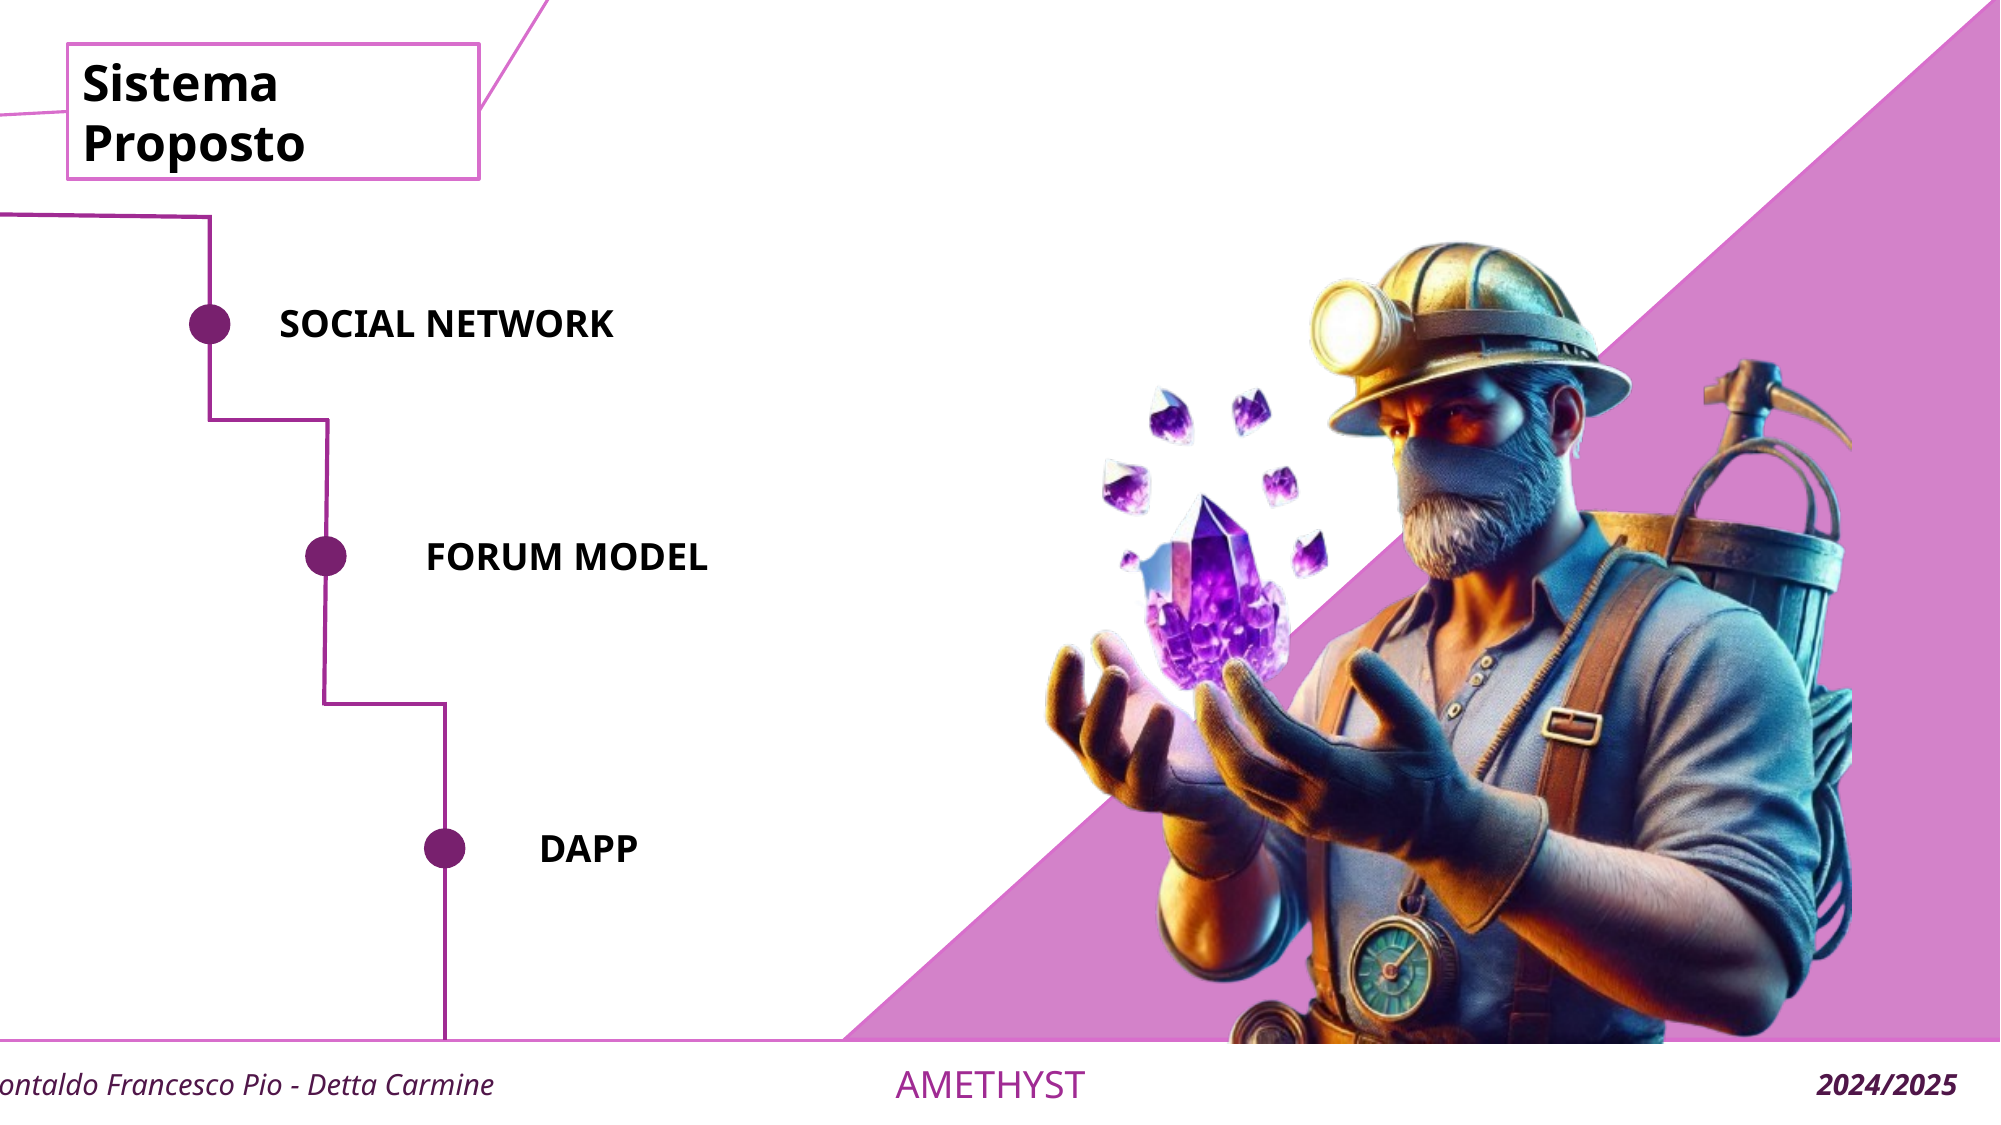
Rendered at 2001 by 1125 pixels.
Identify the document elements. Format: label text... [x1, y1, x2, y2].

text_box [329, 536, 347, 576]
text_box [211, 304, 231, 345]
text_box Sistema Proposto [67, 44, 479, 179]
text_box [423, 828, 444, 869]
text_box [478, 0, 589, 83]
picture [1040, 233, 1852, 1045]
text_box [323, 418, 329, 703]
text_box DAPP [524, 817, 692, 878]
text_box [0, 1039, 2000, 1125]
text_box [188, 304, 209, 345]
text_box FORUM MODEL [410, 525, 759, 585]
text_box [305, 536, 323, 576]
text_box SOCIAL NETWORK [264, 292, 668, 353]
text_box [0, 213, 213, 218]
text_box [446, 828, 466, 869]
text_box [0, 81, 69, 139]
text_box [1734, 0, 2000, 1039]
text_box [842, 860, 1040, 1039]
